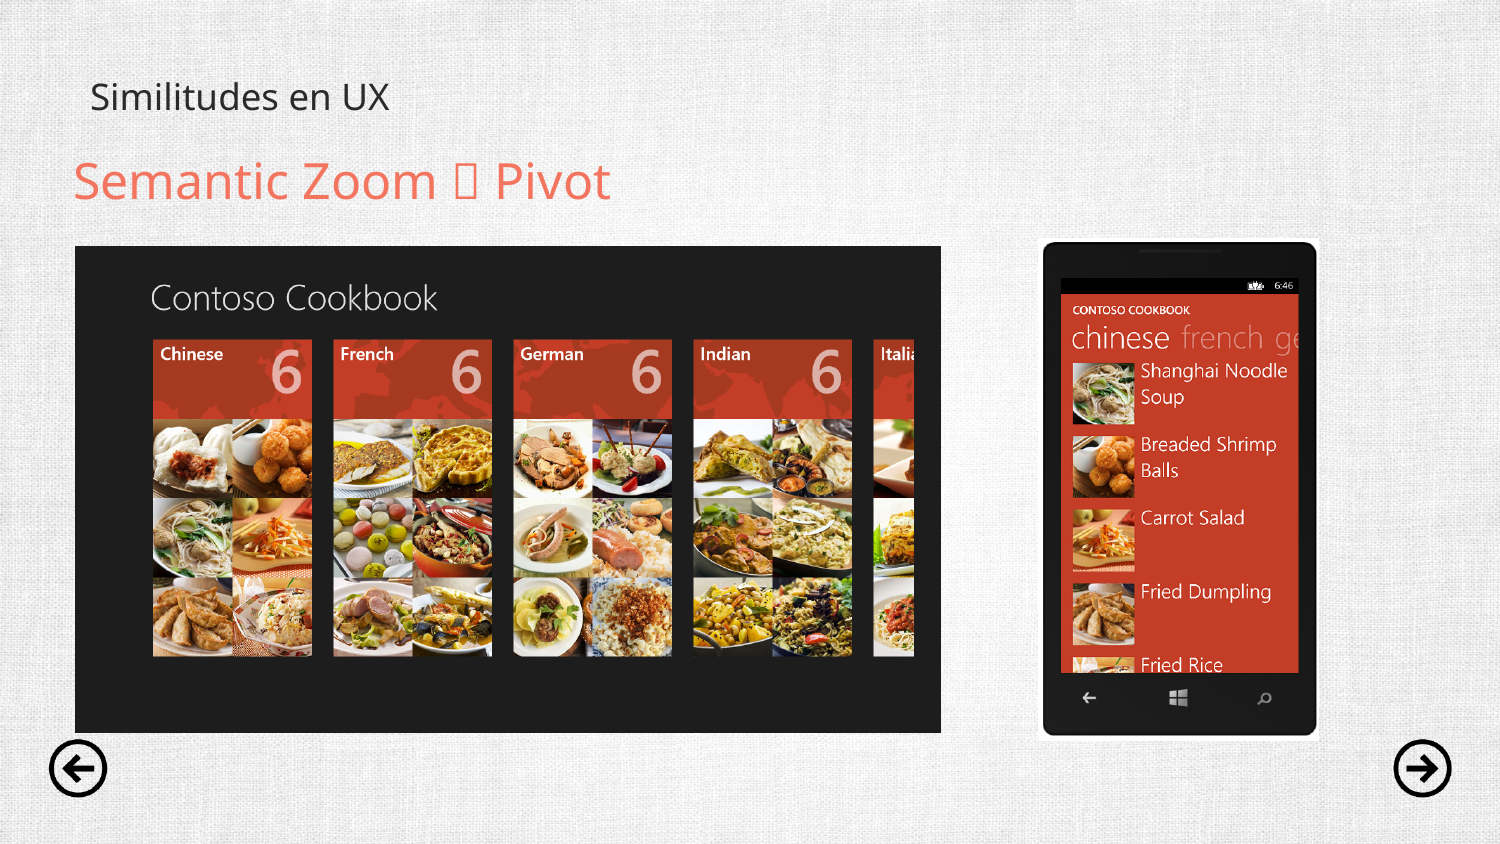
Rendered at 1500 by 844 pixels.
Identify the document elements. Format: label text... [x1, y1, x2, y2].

text_box Semantic Zoom  Pivot [58, 141, 934, 262]
title Similitudes en UX [75, 65, 1425, 126]
picture [0, 0, 1500, 844]
